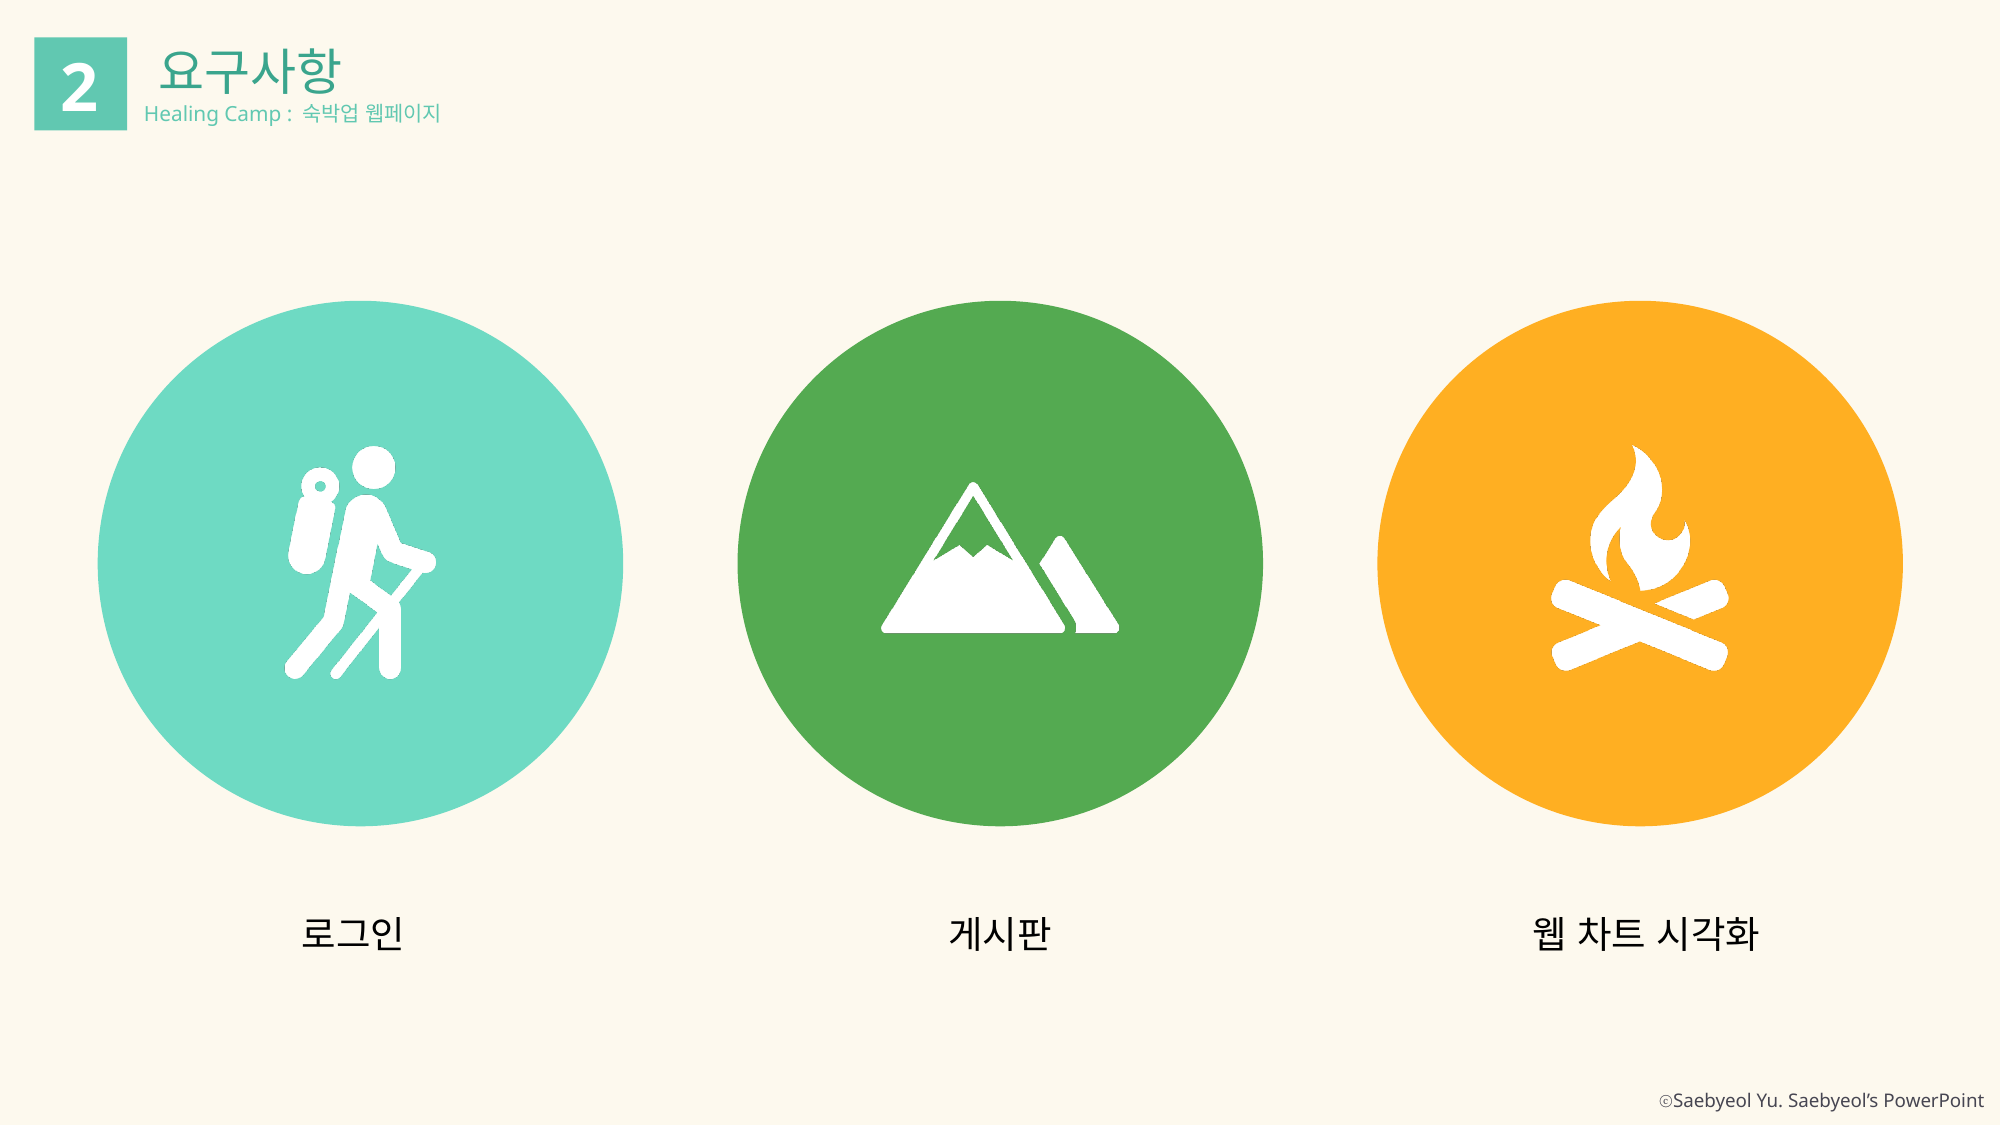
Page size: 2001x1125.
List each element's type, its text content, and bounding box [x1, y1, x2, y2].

picture [1510, 428, 1769, 688]
text_box [736, 299, 1265, 828]
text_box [135, 32, 451, 134]
text_box 웹 차트 시각화 [1517, 903, 1776, 964]
text_box 2 [45, 37, 114, 133]
picture [870, 428, 1130, 688]
picture [230, 432, 490, 692]
text_box [33, 36, 128, 131]
text_box 로그인 [286, 903, 421, 964]
text_box [96, 299, 625, 828]
text_box [1376, 299, 1904, 828]
text_box 게시판 [933, 903, 1067, 964]
